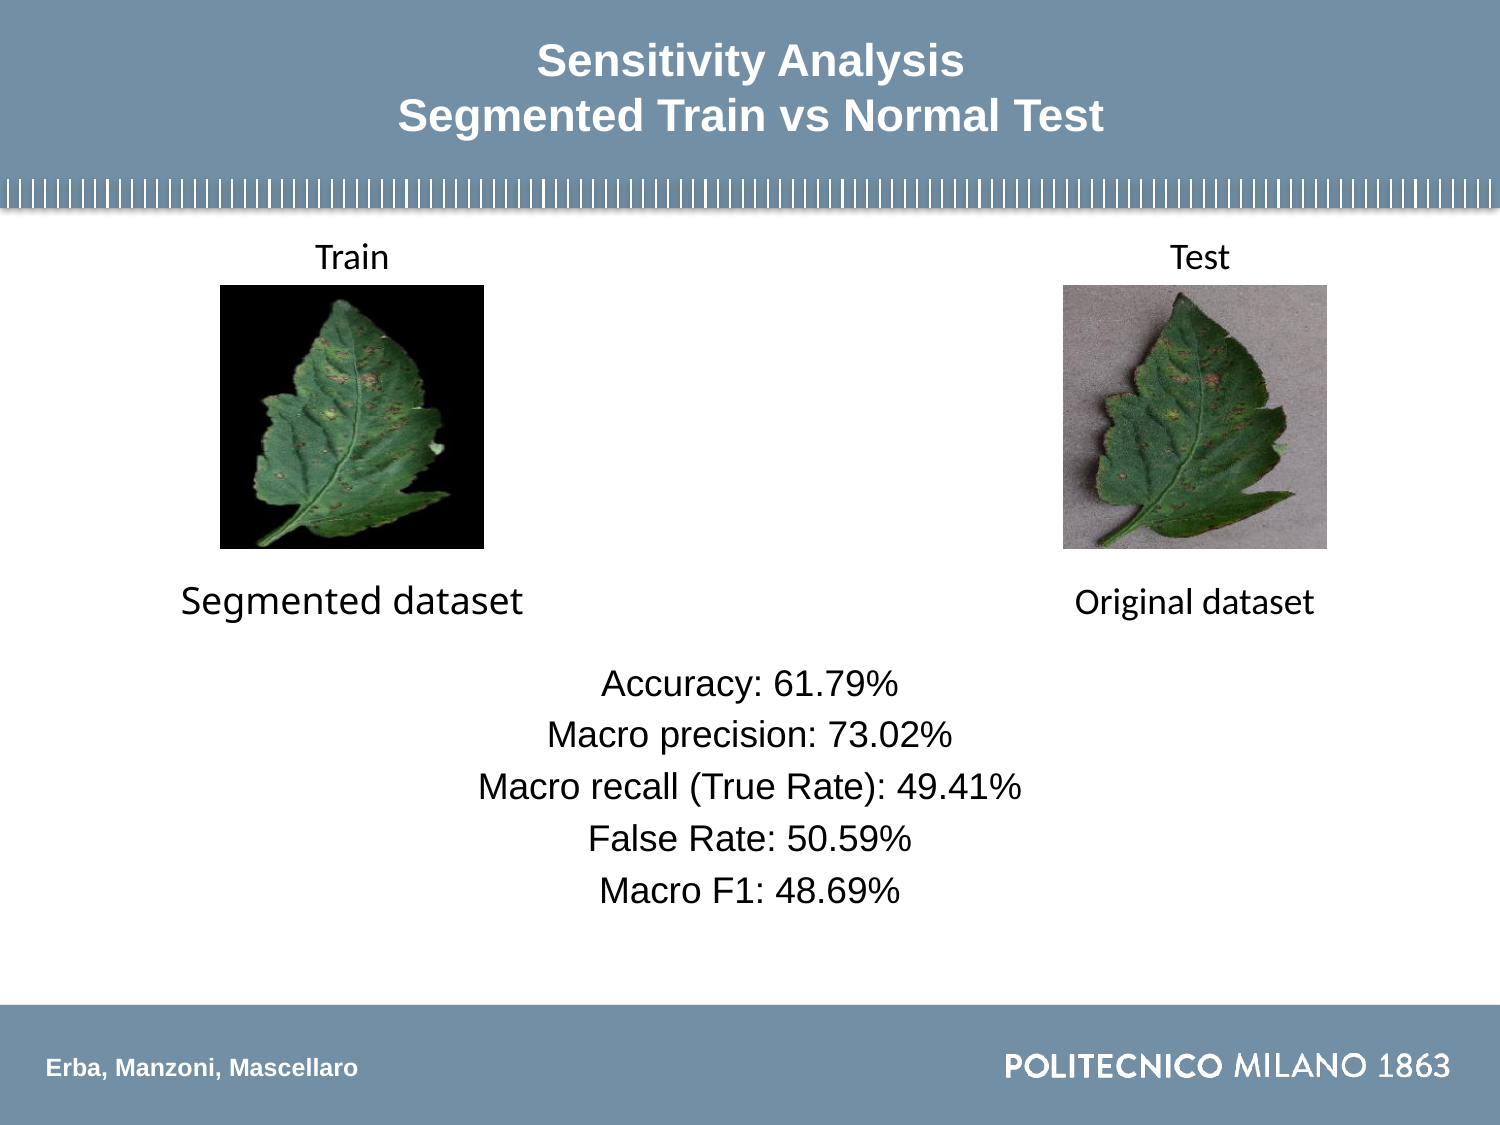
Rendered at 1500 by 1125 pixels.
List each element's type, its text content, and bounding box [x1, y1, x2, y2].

text_box Accuracy: 61.79% Macro precision: 73.02% Macro recall (True Rate): 49.41% False Rate: 50.59% Macro F1: 48.69% [367, 651, 1132, 922]
text_box Test [1155, 224, 1246, 283]
text_box Original dataset [1060, 569, 1331, 630]
text_box Segmented dataset [166, 569, 539, 630]
picture [1063, 285, 1328, 549]
text_box Train [300, 224, 405, 283]
title Sensitivity Analysis Segmented Train vs Normal Test [47, 22, 1455, 161]
picture [220, 285, 485, 549]
picture [999, 1041, 1456, 1089]
